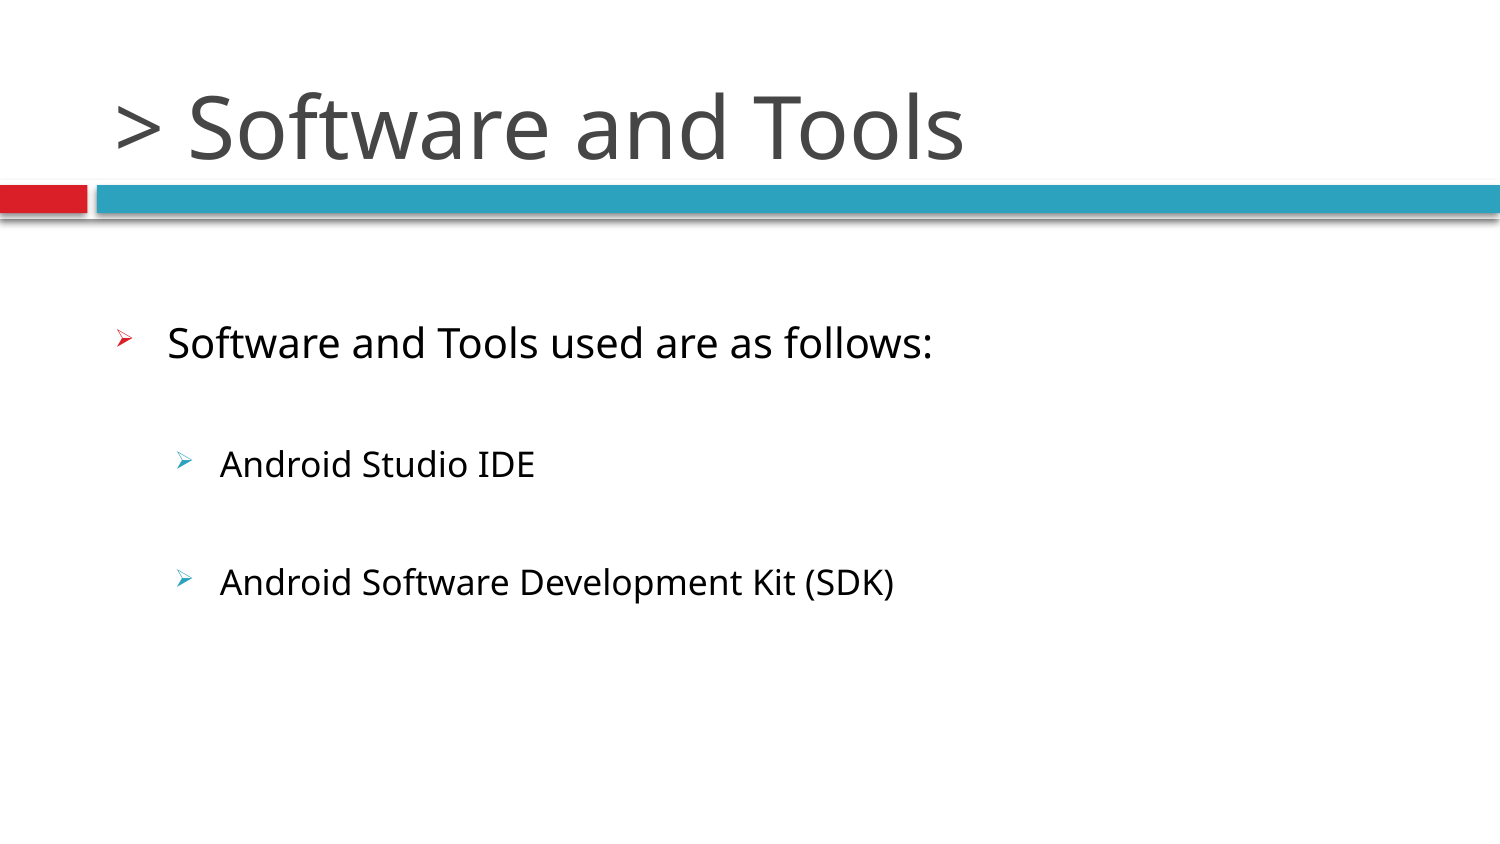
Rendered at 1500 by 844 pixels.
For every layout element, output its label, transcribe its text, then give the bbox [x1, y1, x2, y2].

list Software and Tools used are as follows: Android Studio IDE Android Software Development Kit (SDK) [99, 234, 1425, 785]
title > Software and Tools [99, 19, 1438, 185]
